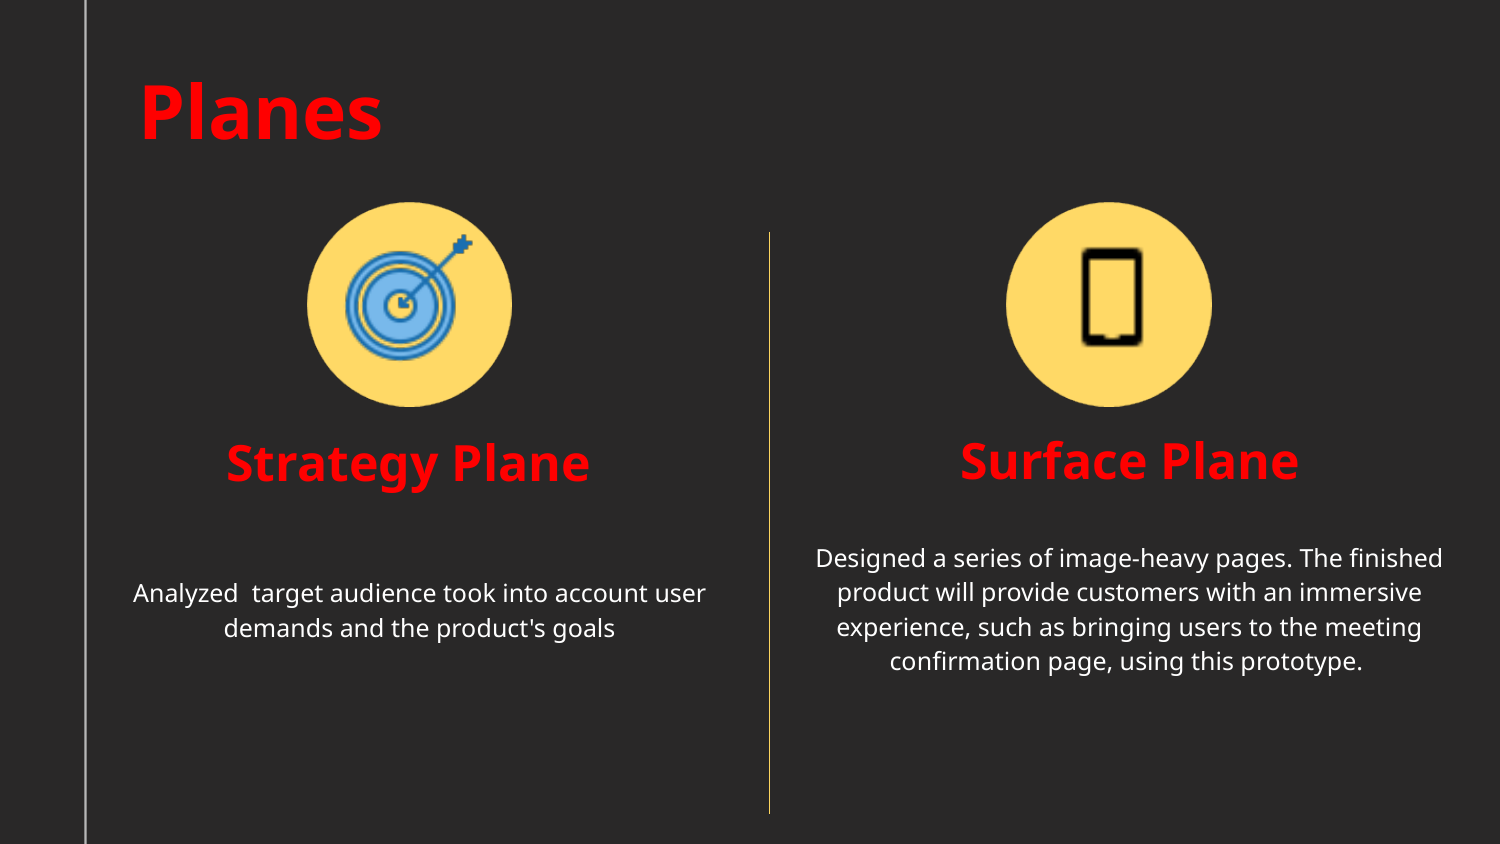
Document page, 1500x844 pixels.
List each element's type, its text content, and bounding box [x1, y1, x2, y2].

text_box Analyzed target audience took into account user demands and the product's goals [114, 558, 726, 735]
text_box Surface Plane [916, 403, 1344, 516]
picture [307, 202, 512, 408]
text_box Designed a series of image-heavy pages. The finished product will provide customers with an immersive experience, such as bringing users to the meeting confirmation page, using this prototype. [776, 522, 1484, 735]
picture [1006, 202, 1212, 408]
text_box Strategy Plane [194, 405, 623, 518]
title Planes [113, 33, 410, 186]
